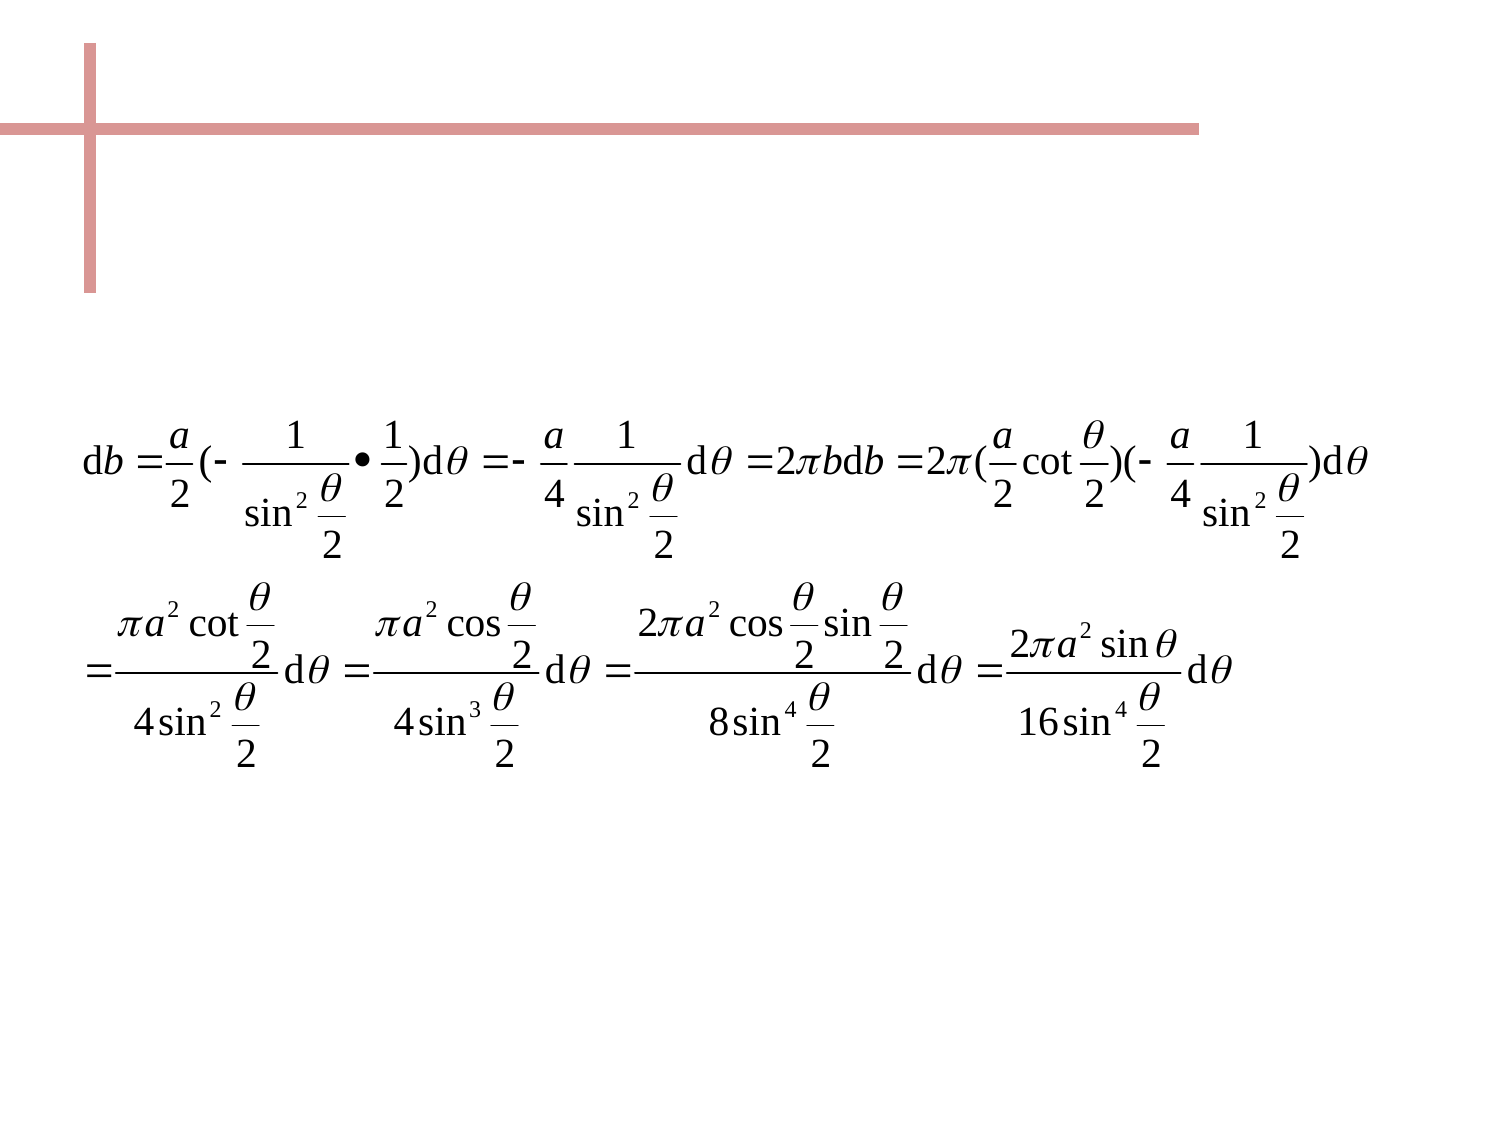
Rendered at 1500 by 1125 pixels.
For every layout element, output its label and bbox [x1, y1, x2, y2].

text_box [76, 408, 1380, 776]
